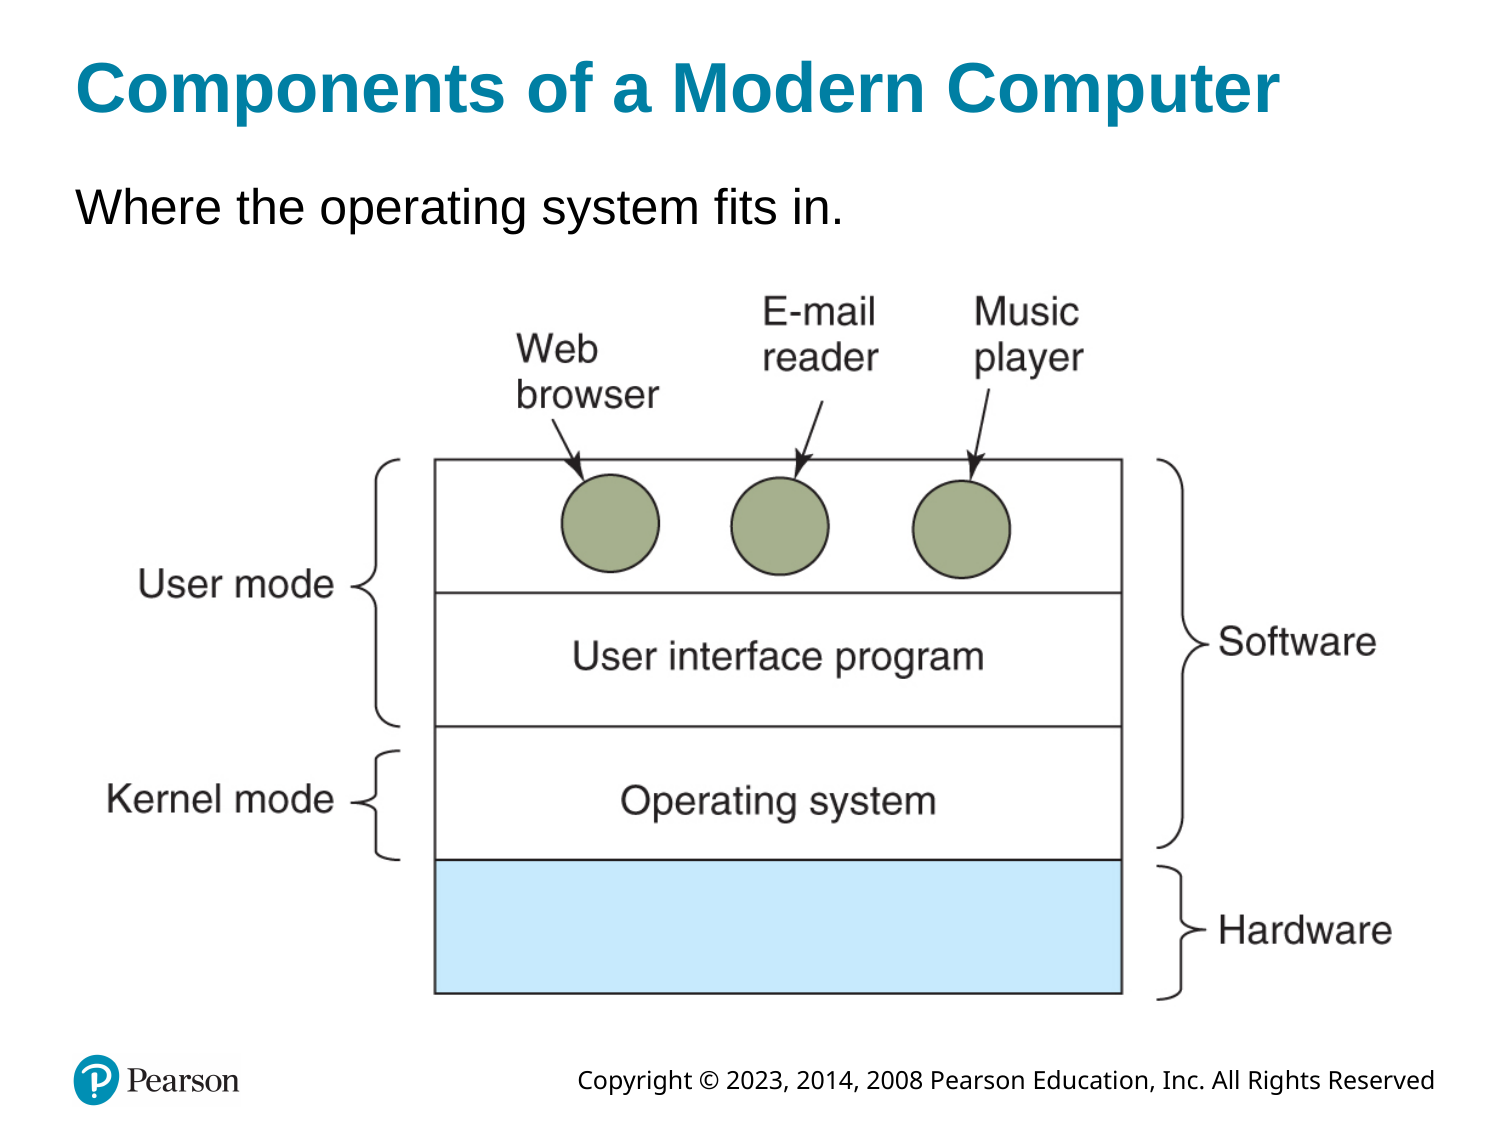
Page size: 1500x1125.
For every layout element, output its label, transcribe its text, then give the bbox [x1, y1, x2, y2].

picture [72, 1053, 241, 1107]
picture [102, 289, 1398, 1007]
list Where the operating system fits in. [75, 0, 1426, 527]
